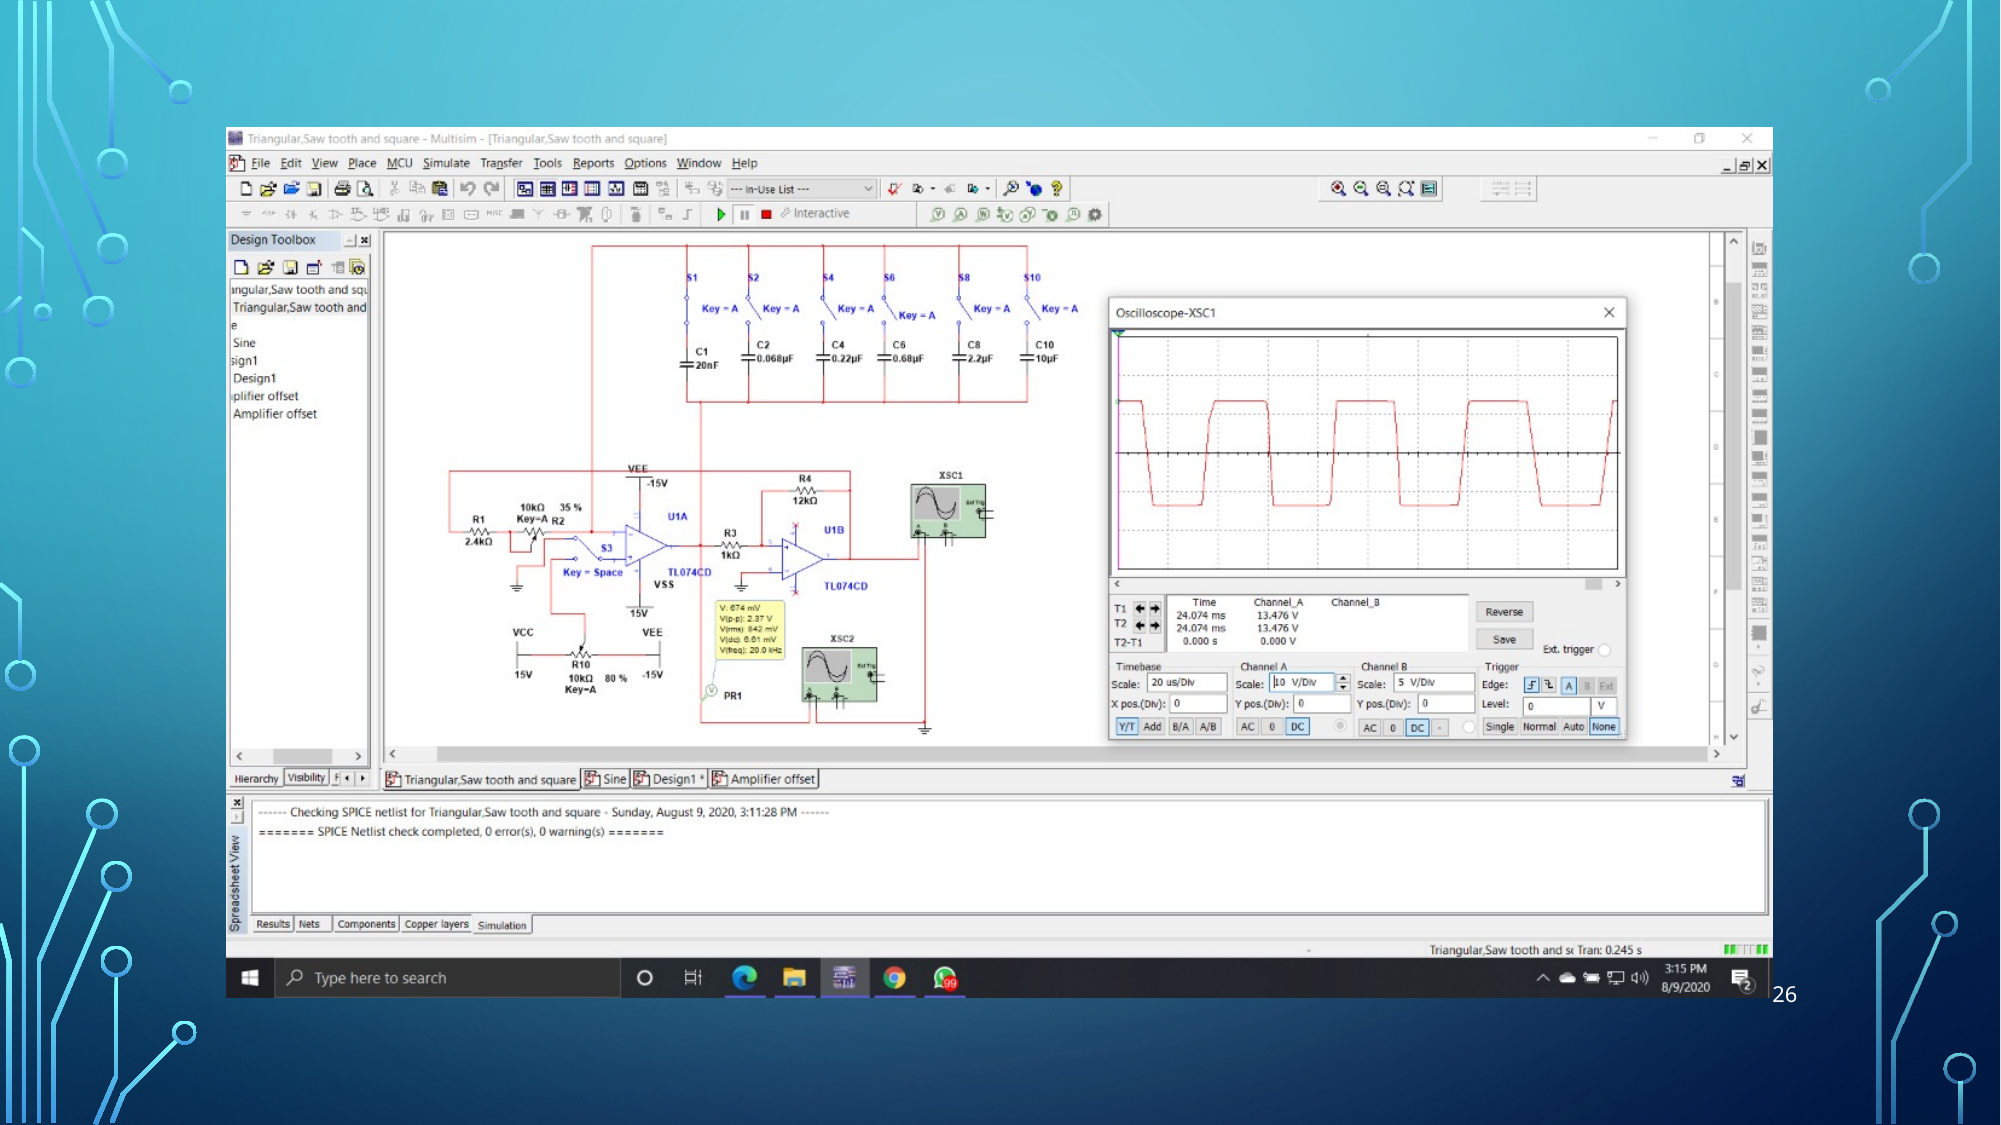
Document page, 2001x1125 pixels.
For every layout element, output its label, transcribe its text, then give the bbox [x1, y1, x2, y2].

slide_number 26 [1685, 965, 1813, 1025]
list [226, 127, 1773, 998]
